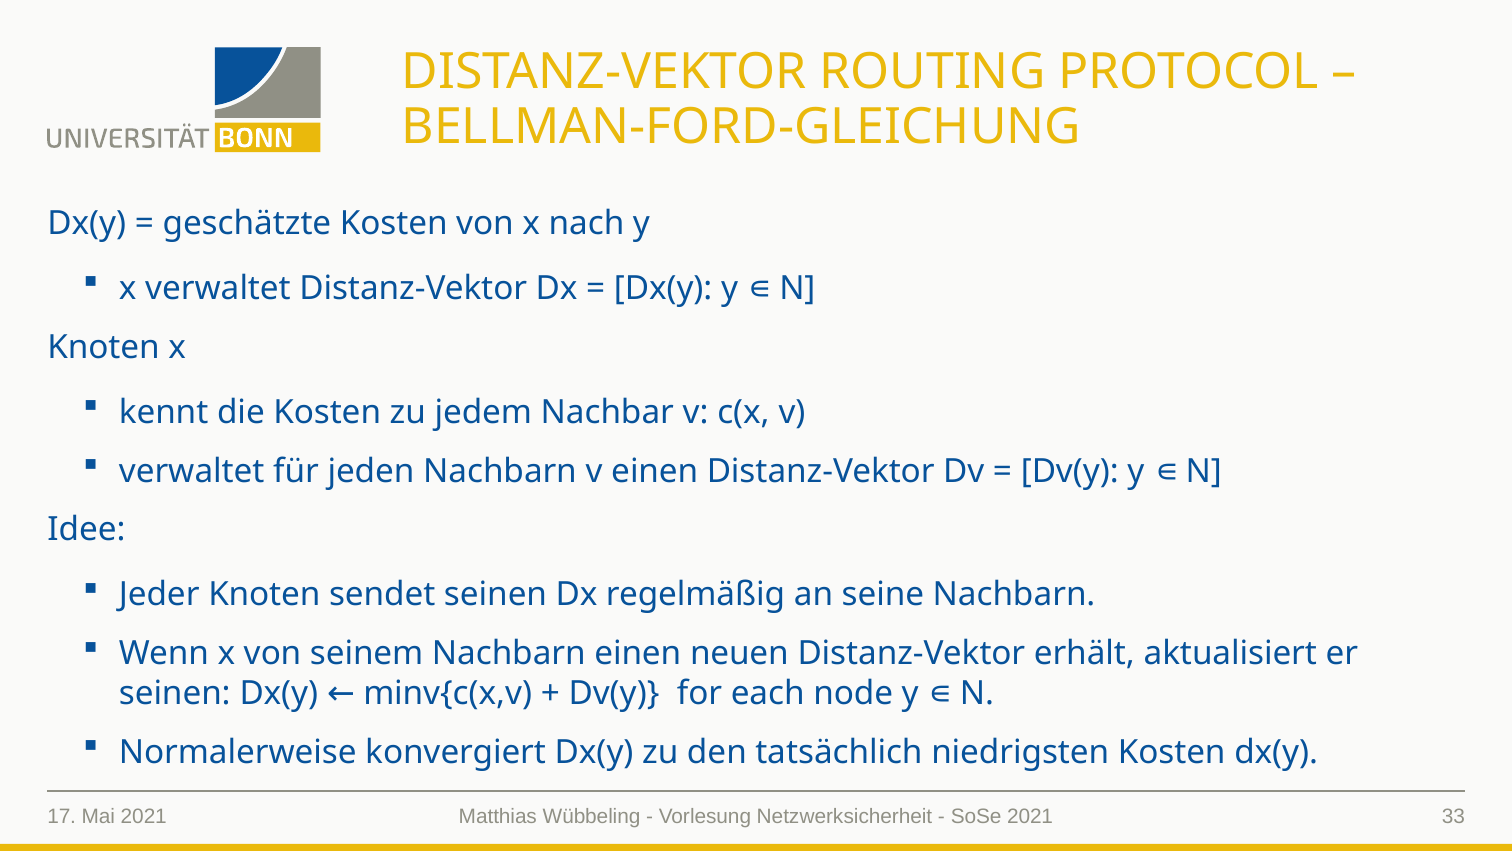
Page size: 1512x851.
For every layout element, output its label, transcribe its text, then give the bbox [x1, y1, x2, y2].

slide_number 17. Mai 2021 [47, 791, 189, 839]
footer Matthias Wübbeling - Vorlesung Netzwerksicherheit - SoSe 2021 [342, 791, 1170, 839]
title Distanz-Vektor Routing Protocol – Bellman-Ford-Gleichung [401, 47, 1465, 154]
slide_number 33 [1370, 791, 1465, 839]
list Dx(y) = geschätzte Kosten von x nach y x verwaltet Distanz-Vektor Dx = [Dx(y): y ∊ N] Knoten x kennt die Kosten zu jedem Nachbar v: c(x, v) verwaltet für jeden Nachbarn v einen Distanz-Vektor Dv = [Dv(y): y ∊ N] Idee: Jeder Knoten sendet seinen Dx regelmäßig an seine Nachbarn. Wenn x von seinem Nachbarn einen neuen Distanz-Vektor erhält, aktualisiert er seinen: Dx(y) ← minv{c(x,v) + Dv(y)} for each node y ∊ N. Normalerweise konvergiert Dx(y) zu den tatsächlich niedrigsten Kosten dx(y). [47, 200, 1465, 745]
